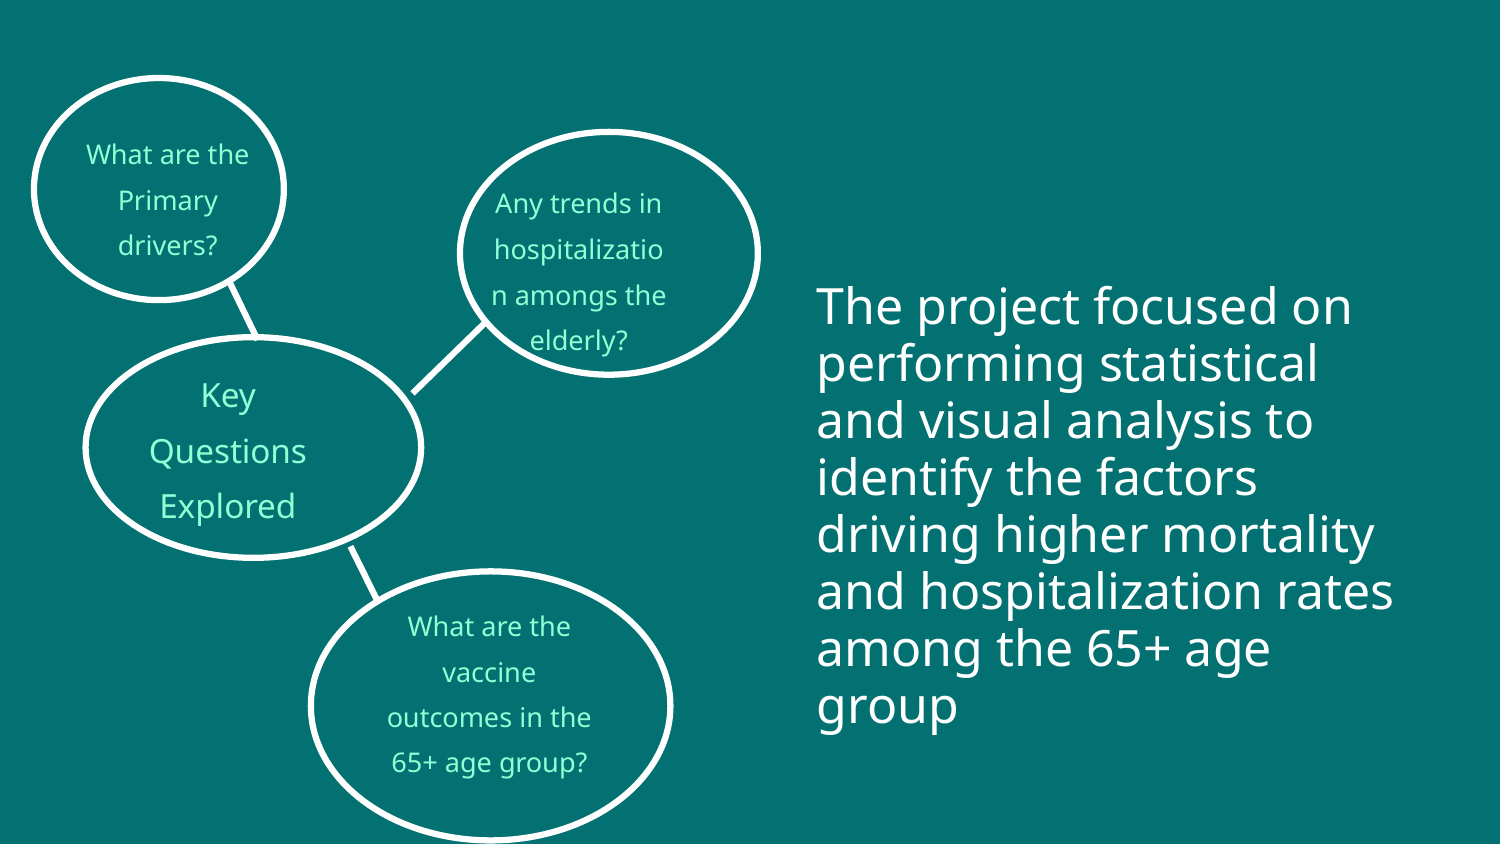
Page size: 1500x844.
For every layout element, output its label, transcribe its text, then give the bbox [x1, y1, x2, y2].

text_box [33, 77, 759, 841]
text_box The project focused on performing statistical and visual analysis to identify the factors driving higher mortality and hospitalization rates among the 65+ age group [816, 278, 1415, 735]
